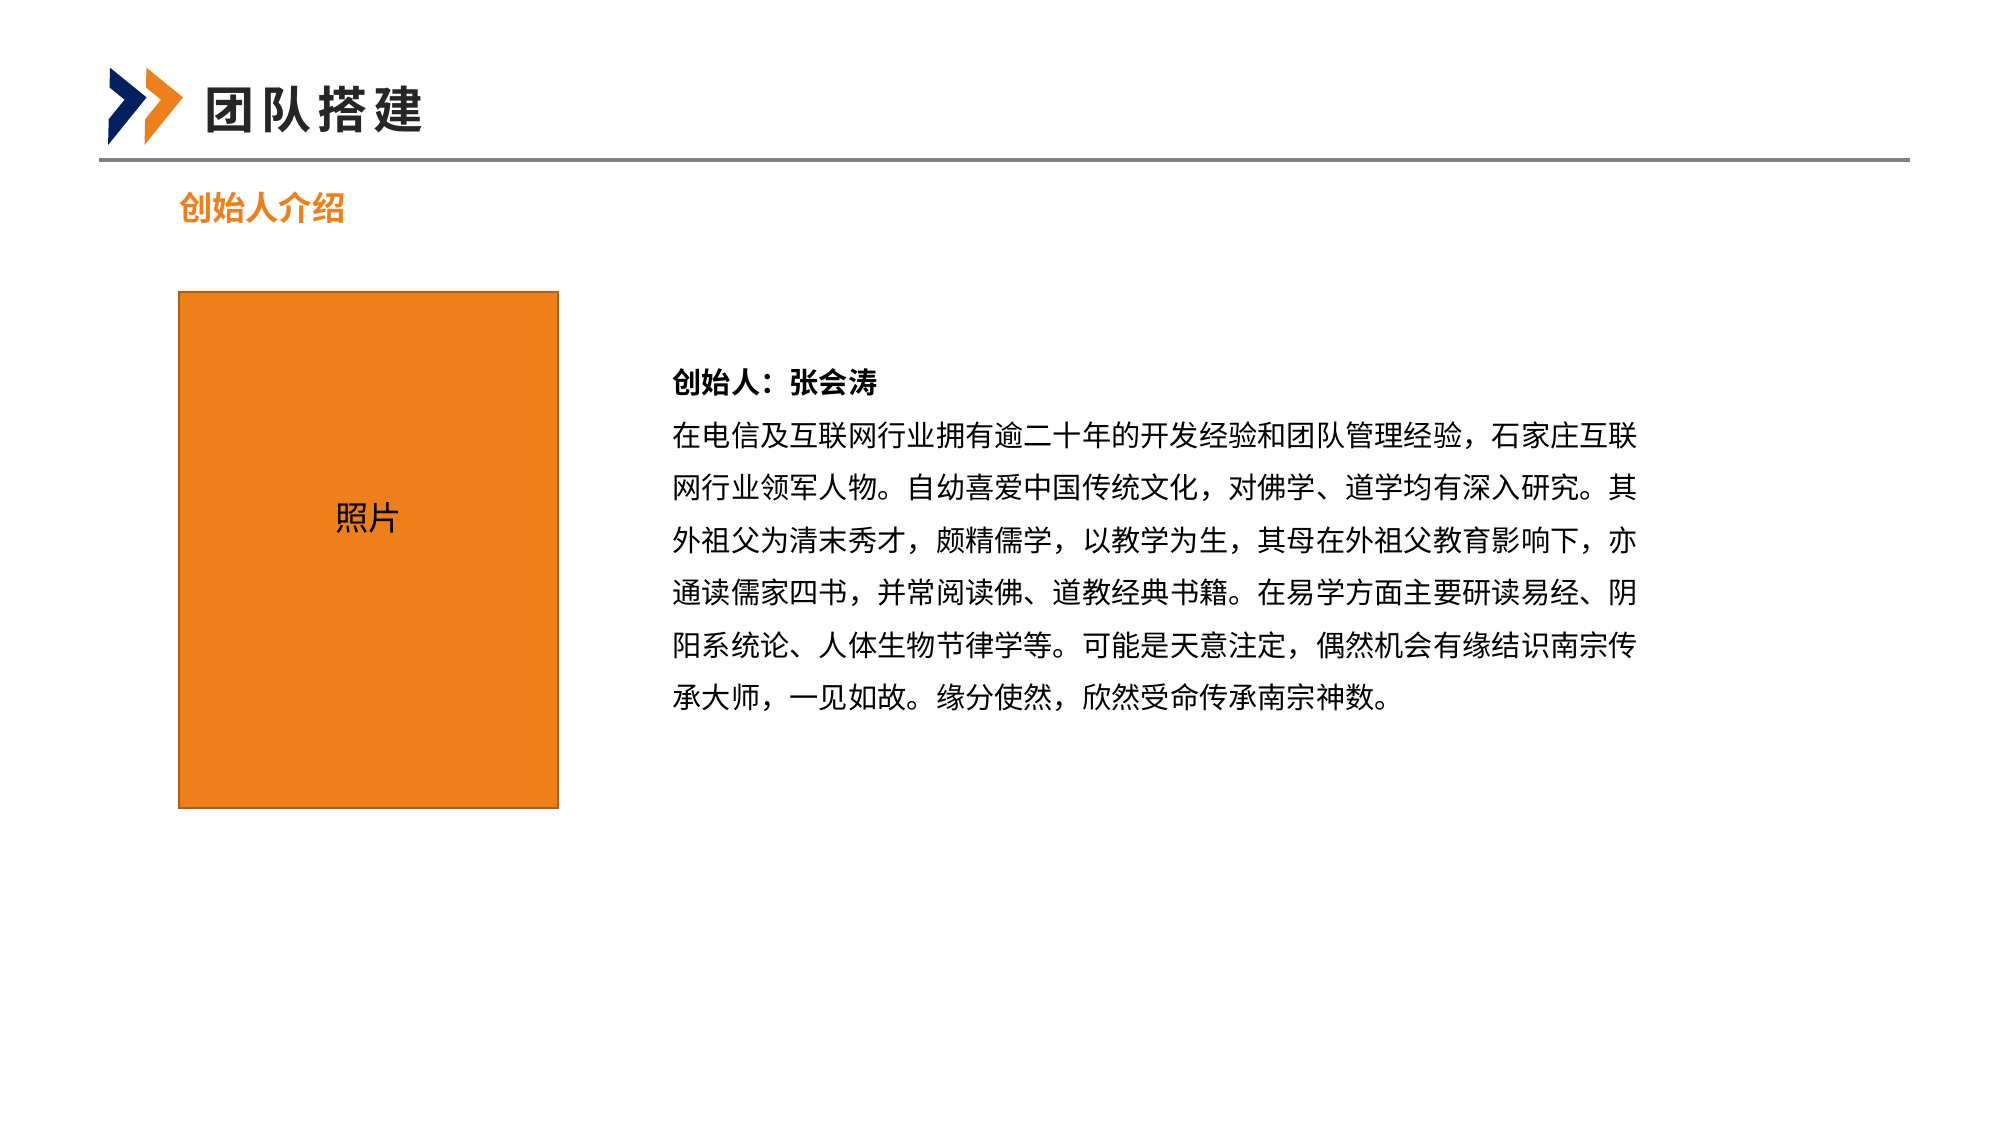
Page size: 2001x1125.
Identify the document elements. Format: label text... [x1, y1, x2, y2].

text_box 团队搭建 [190, 50, 525, 159]
text_box 创始人：张会涛 在电信及互联网行业拥有逾二十年的开发经验和团队管理经验，石家庄互联网行业领军人物。自幼喜爱中国传统文化，对佛学、道学均有深入研究。其外祖父为清末秀才，颇精儒学，以教学为生，其母在外祖父教育影响下，亦通读儒家四书，并常阅读佛、道教经典书籍。在易学方面主要研读易经、阴阳系统论、人体生物节律学等。可能是天意注定，偶然机会有缘结识南宗传承大师，一见如故。缘分使然，欣然受命传承南宗神数。 [657, 339, 1671, 722]
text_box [85, 75, 170, 137]
text_box 团队搭建 [190, 160, 525, 167]
text_box 创始人介绍 [164, 180, 361, 235]
text_box [178, 291, 559, 809]
picture [198, 342, 539, 779]
